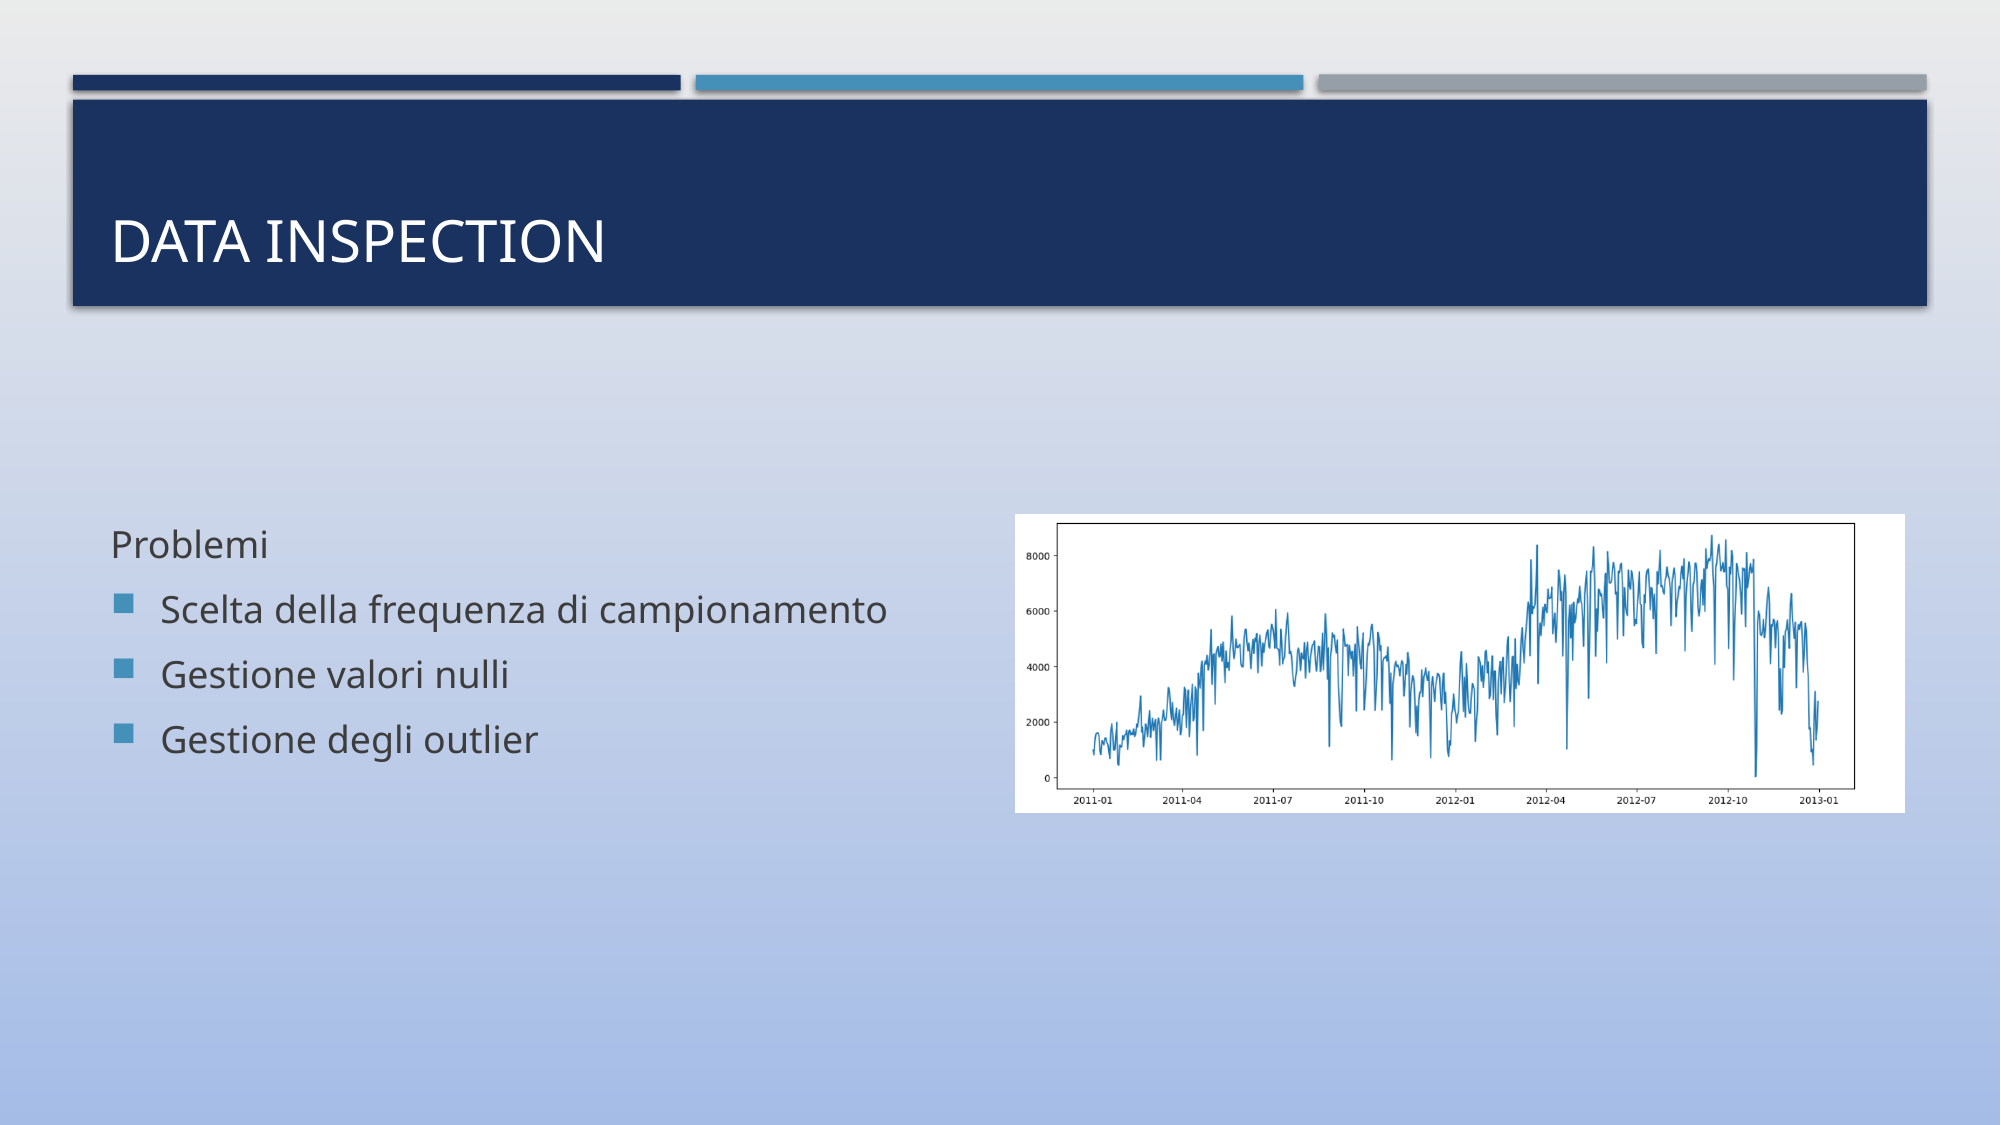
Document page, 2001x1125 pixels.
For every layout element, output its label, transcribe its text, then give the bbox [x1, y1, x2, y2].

title Data INSPECTION [95, 119, 1905, 282]
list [1014, 514, 1906, 813]
list Problemi Scelta della frequenza di campionamento Gestione valori nulli Gestione degli outlier [95, 365, 985, 962]
